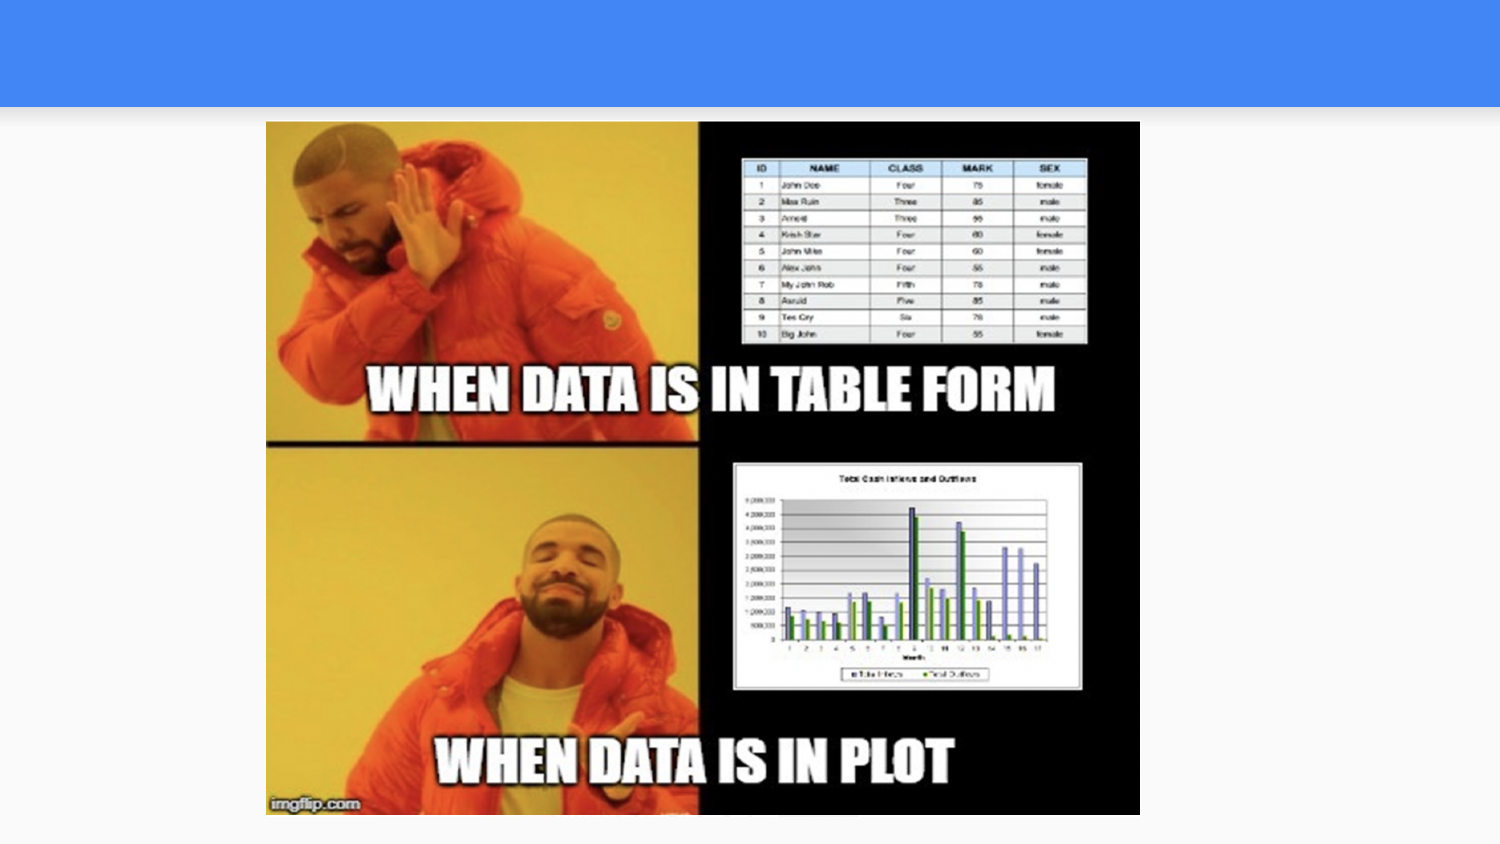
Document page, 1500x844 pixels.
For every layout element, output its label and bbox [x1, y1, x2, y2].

picture [266, 120, 1142, 817]
